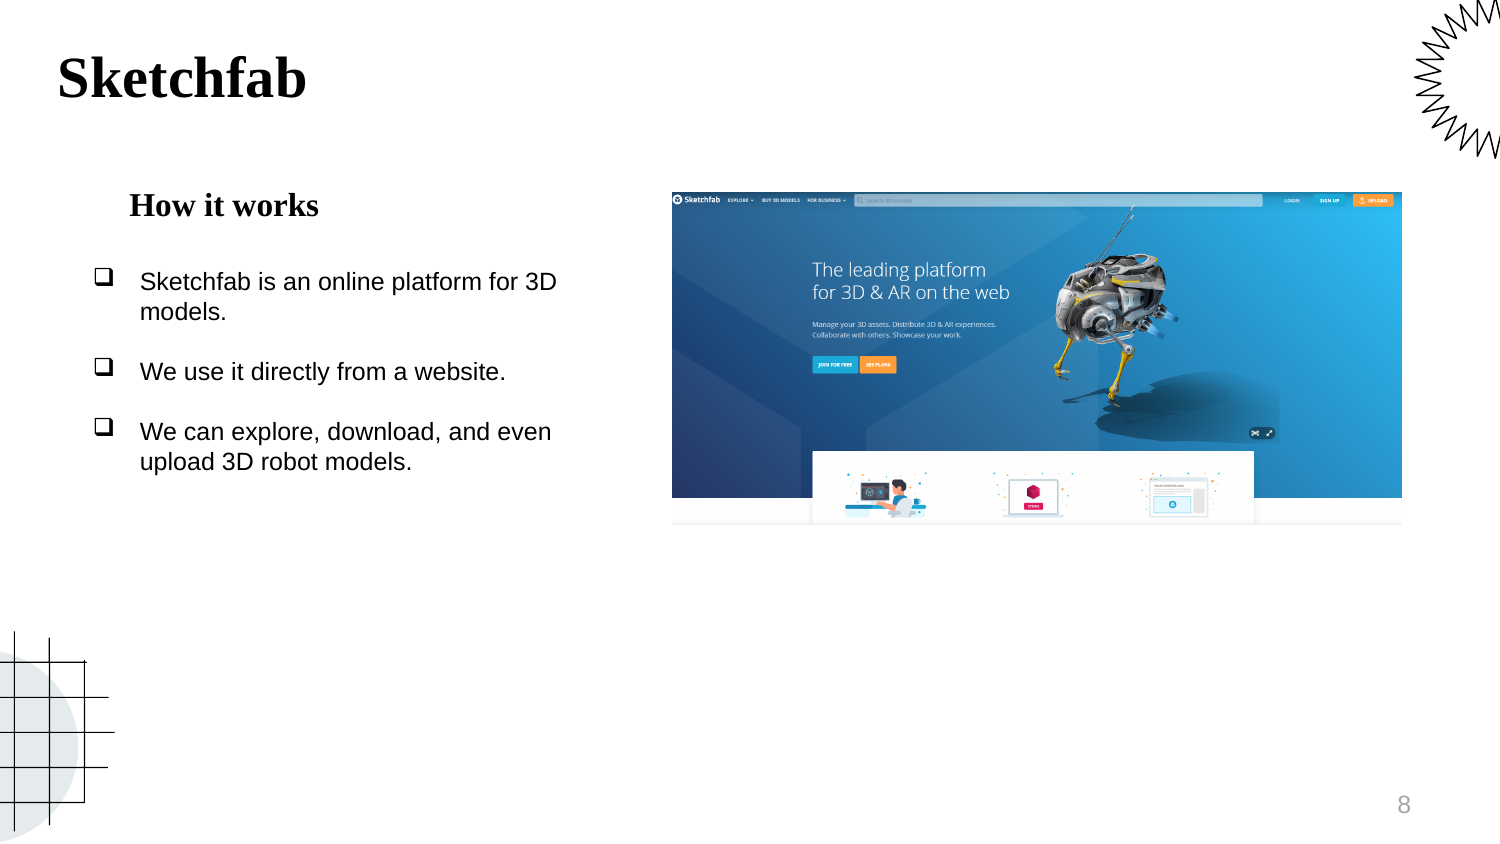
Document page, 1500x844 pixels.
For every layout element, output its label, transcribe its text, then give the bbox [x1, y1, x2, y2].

text_box How it works [114, 175, 450, 231]
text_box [0, 631, 115, 844]
text_box Sketchfab is an online platform for 3D models. We use it directly from a website. We can explore, download, and even upload 3D robot models. [78, 258, 591, 483]
text_box [1414, 0, 1500, 159]
text_box 8 [1382, 781, 1447, 822]
text_box Sketchfab [42, 23, 1037, 204]
picture [671, 191, 1402, 525]
